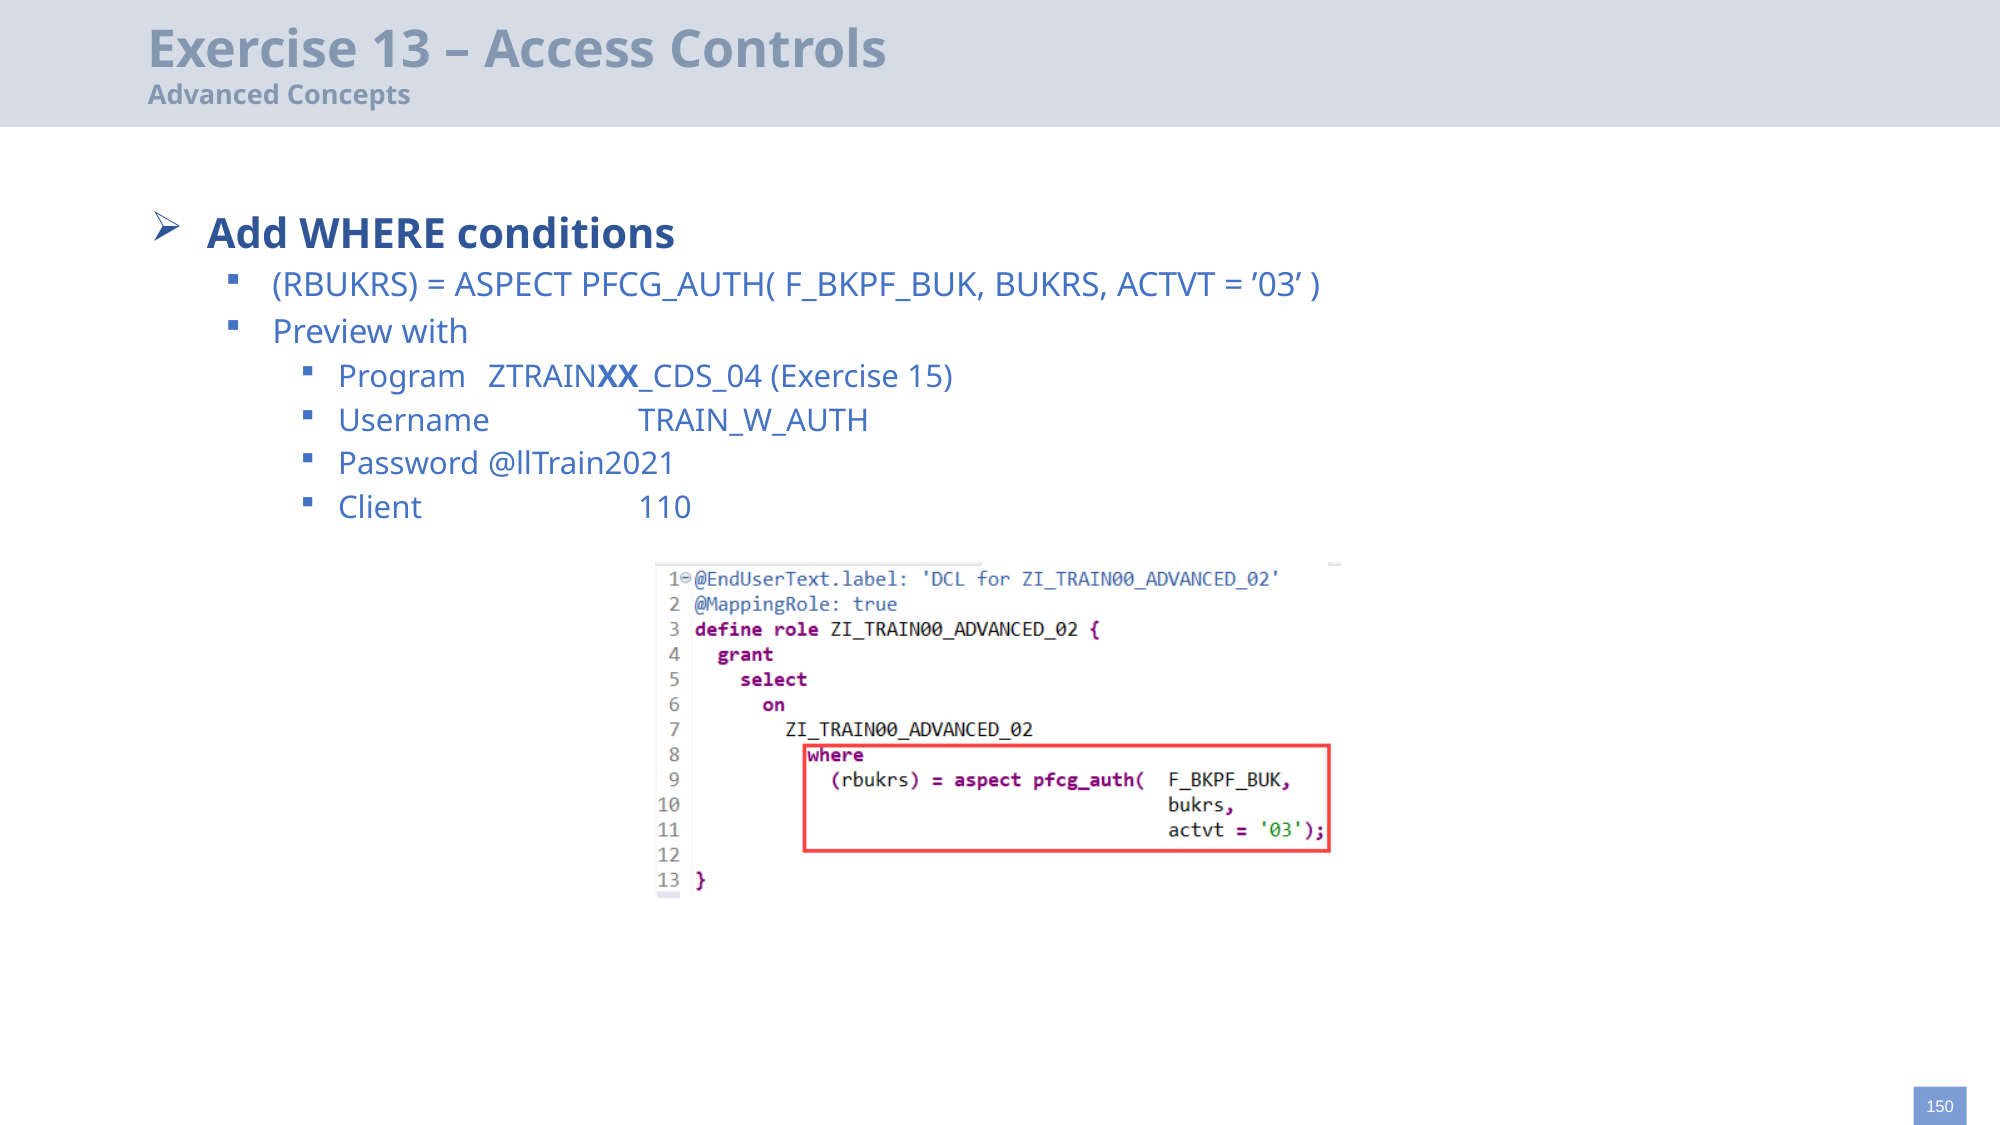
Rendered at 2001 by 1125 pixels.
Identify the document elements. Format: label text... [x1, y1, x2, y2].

title Exercise 13 – Access Controls Advanced Concepts [133, 0, 1867, 128]
picture [655, 562, 1341, 898]
list Add WHERE conditions (RBUKRS) = ASPECT PFCG_AUTH( F_BKPF_BUK, BUKRS, ACTVT = ’03’ ) Preview with Program ZTRAINXX_CDS_04 (Exercise 15) Username TRAIN_W_AUTH Password @llTrain2021 Client 110 [135, 199, 1861, 1014]
